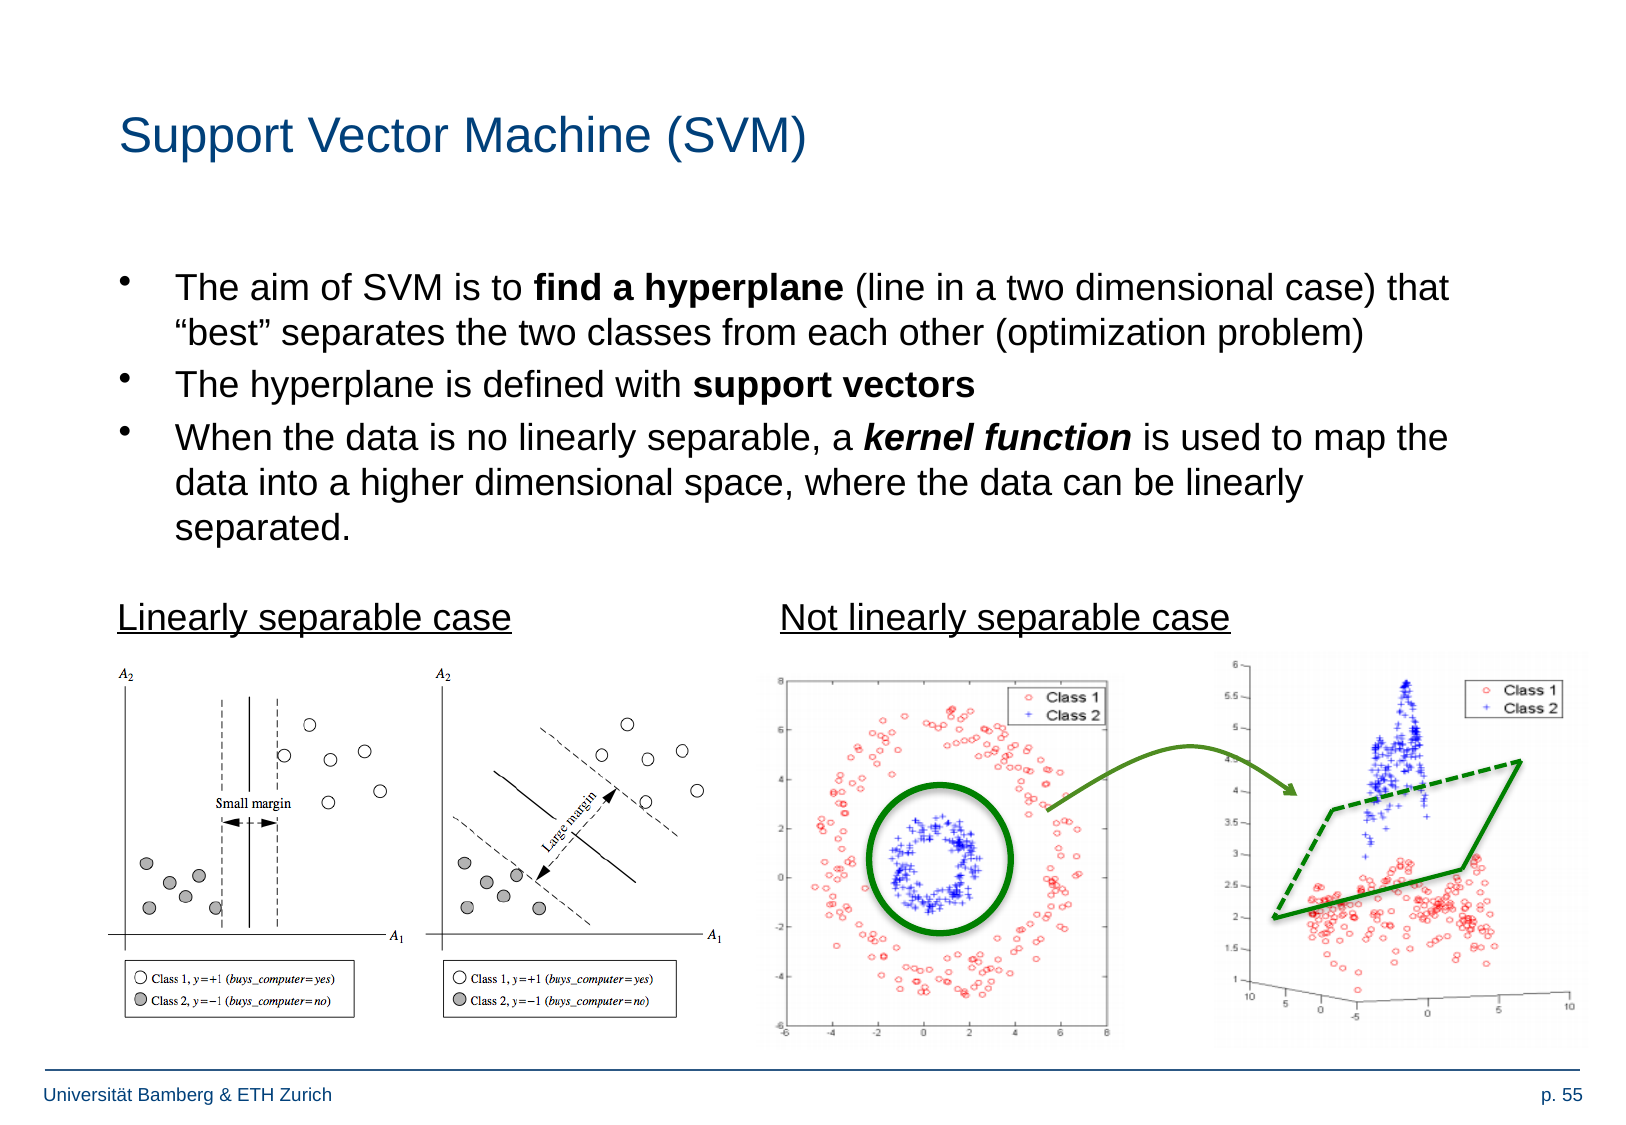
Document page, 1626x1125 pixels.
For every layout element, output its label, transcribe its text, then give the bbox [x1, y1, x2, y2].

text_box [755, 650, 1589, 1050]
list The aim of SVM is to find a hyperplane (line in a two dimensional case) that “best” separates the two classes from each other (optimization problem) The hyperplane is defined with support vectors When the data is no linearly separable, a kernel function is used to map the data into a higher dimensional space, where the data can be linearly separated. [103, 255, 1477, 1047]
title Support Vector Machine (SVM) [103, 44, 1415, 220]
text_box Not linearly separable case [764, 585, 1356, 646]
picture [93, 650, 728, 1027]
text_box Linearly separable case [102, 585, 570, 646]
